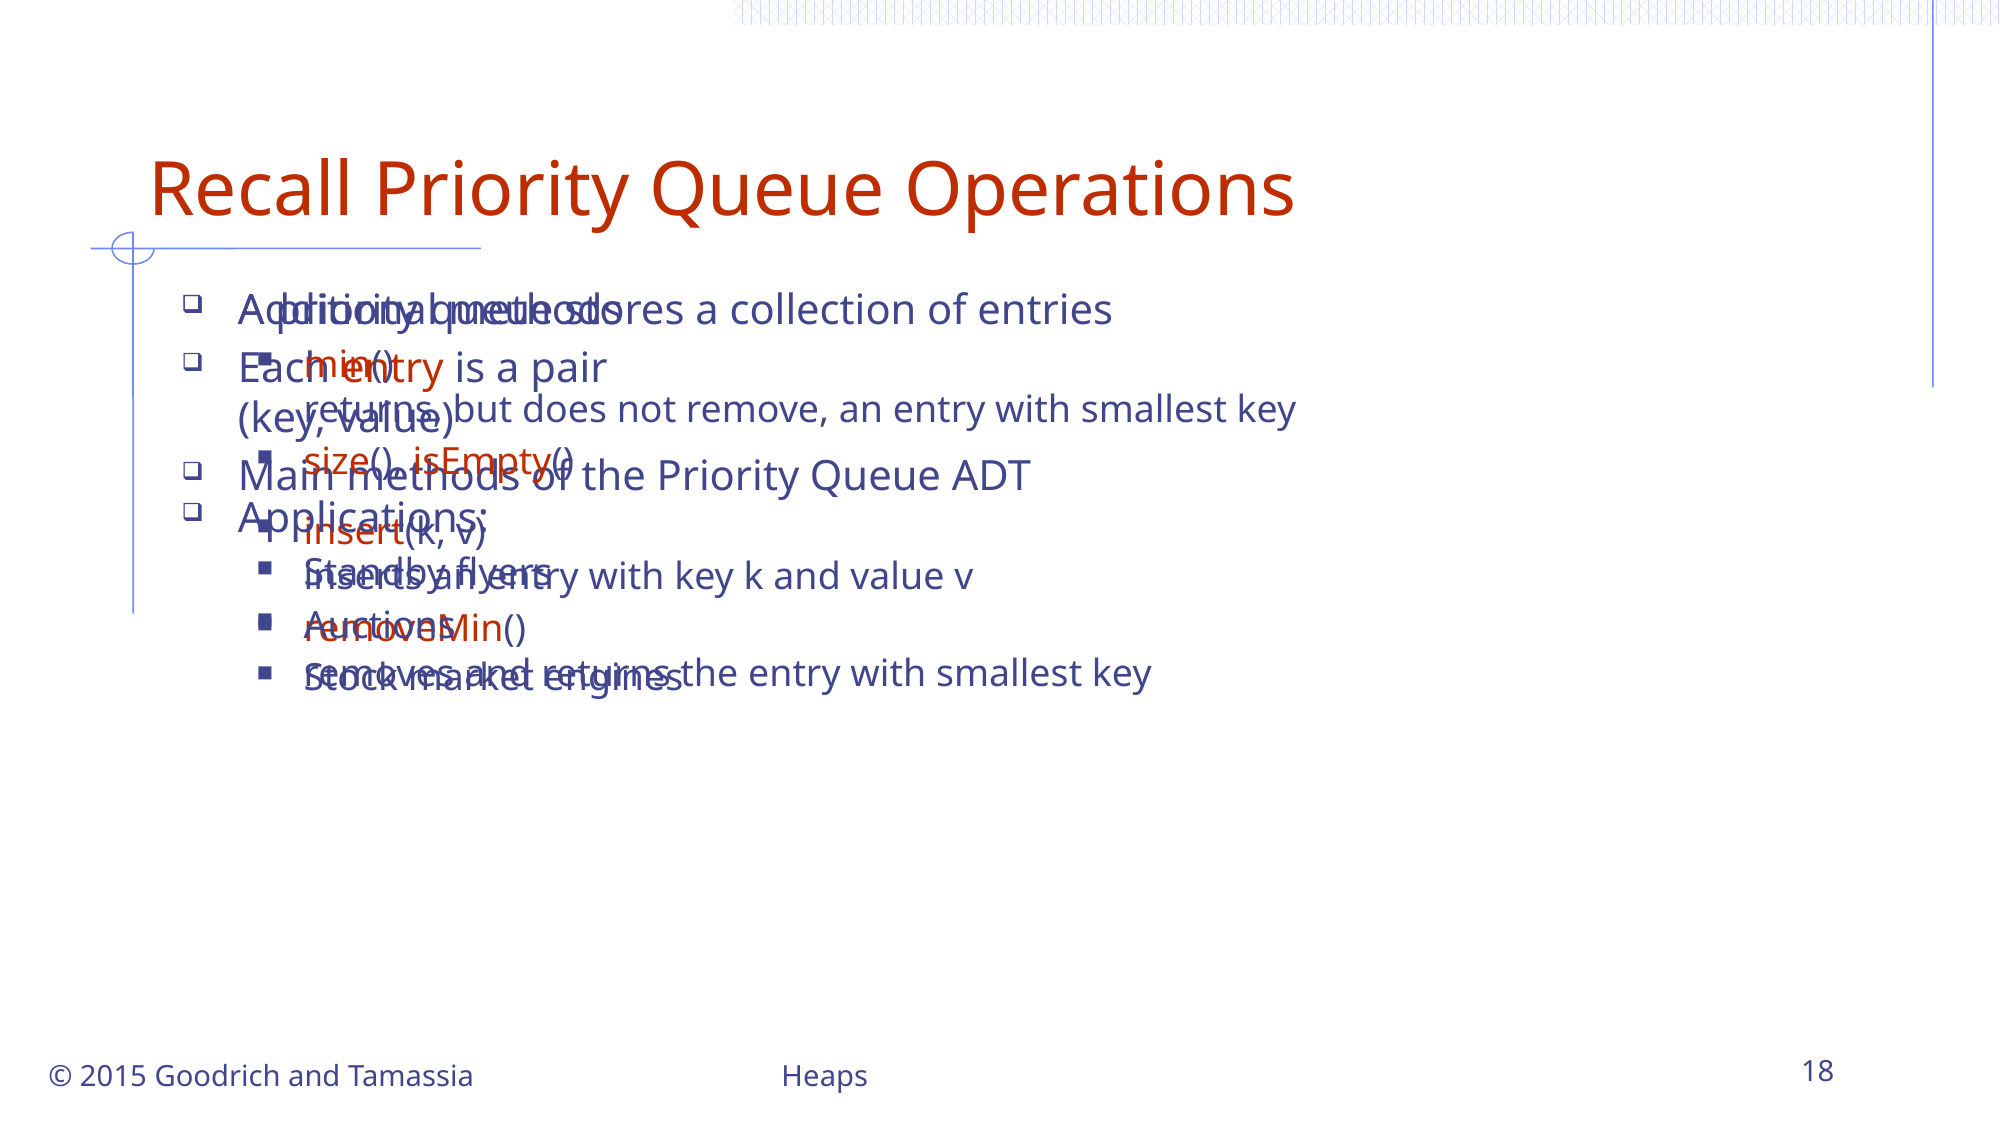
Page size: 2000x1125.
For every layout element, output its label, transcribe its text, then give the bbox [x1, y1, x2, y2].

footer Heaps [817, 1024, 1400, 1101]
slide_number © 2015 Goodrich and Tamassia [33, 1024, 817, 1101]
title Recall Priority Queue Operations [133, 50, 1867, 238]
list Additional methods min() returns, but does not remove, an entry with smallest key size(), isEmpty() Applications: Standby flyers Auctions Stock market engines [166, 275, 1867, 950]
slide_number 18 [1432, 1024, 1850, 1101]
